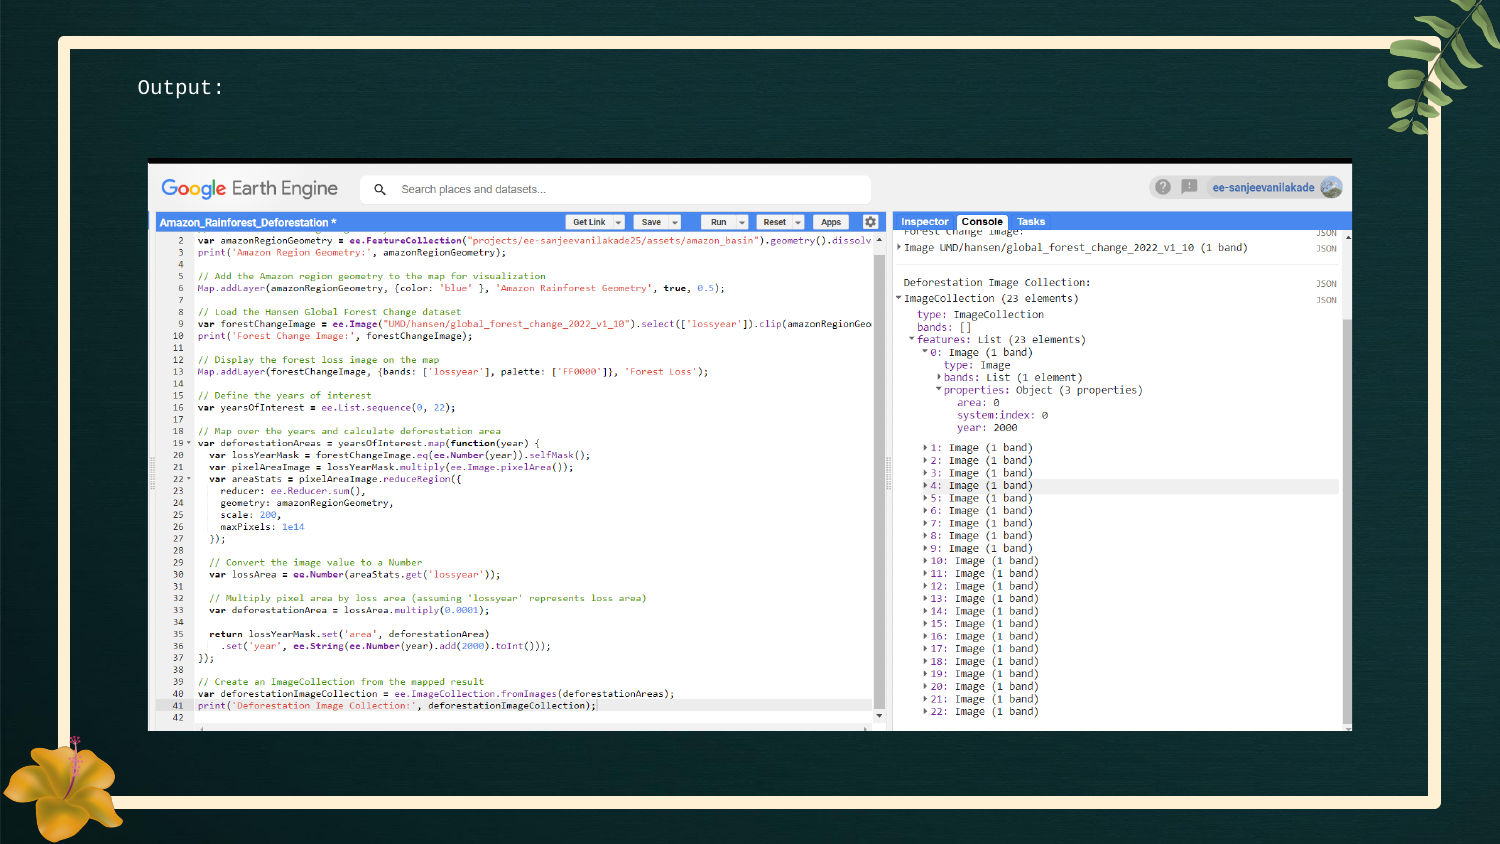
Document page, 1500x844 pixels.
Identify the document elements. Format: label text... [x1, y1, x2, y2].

picture [0, 0, 1500, 844]
text_box Output: [122, 60, 768, 111]
